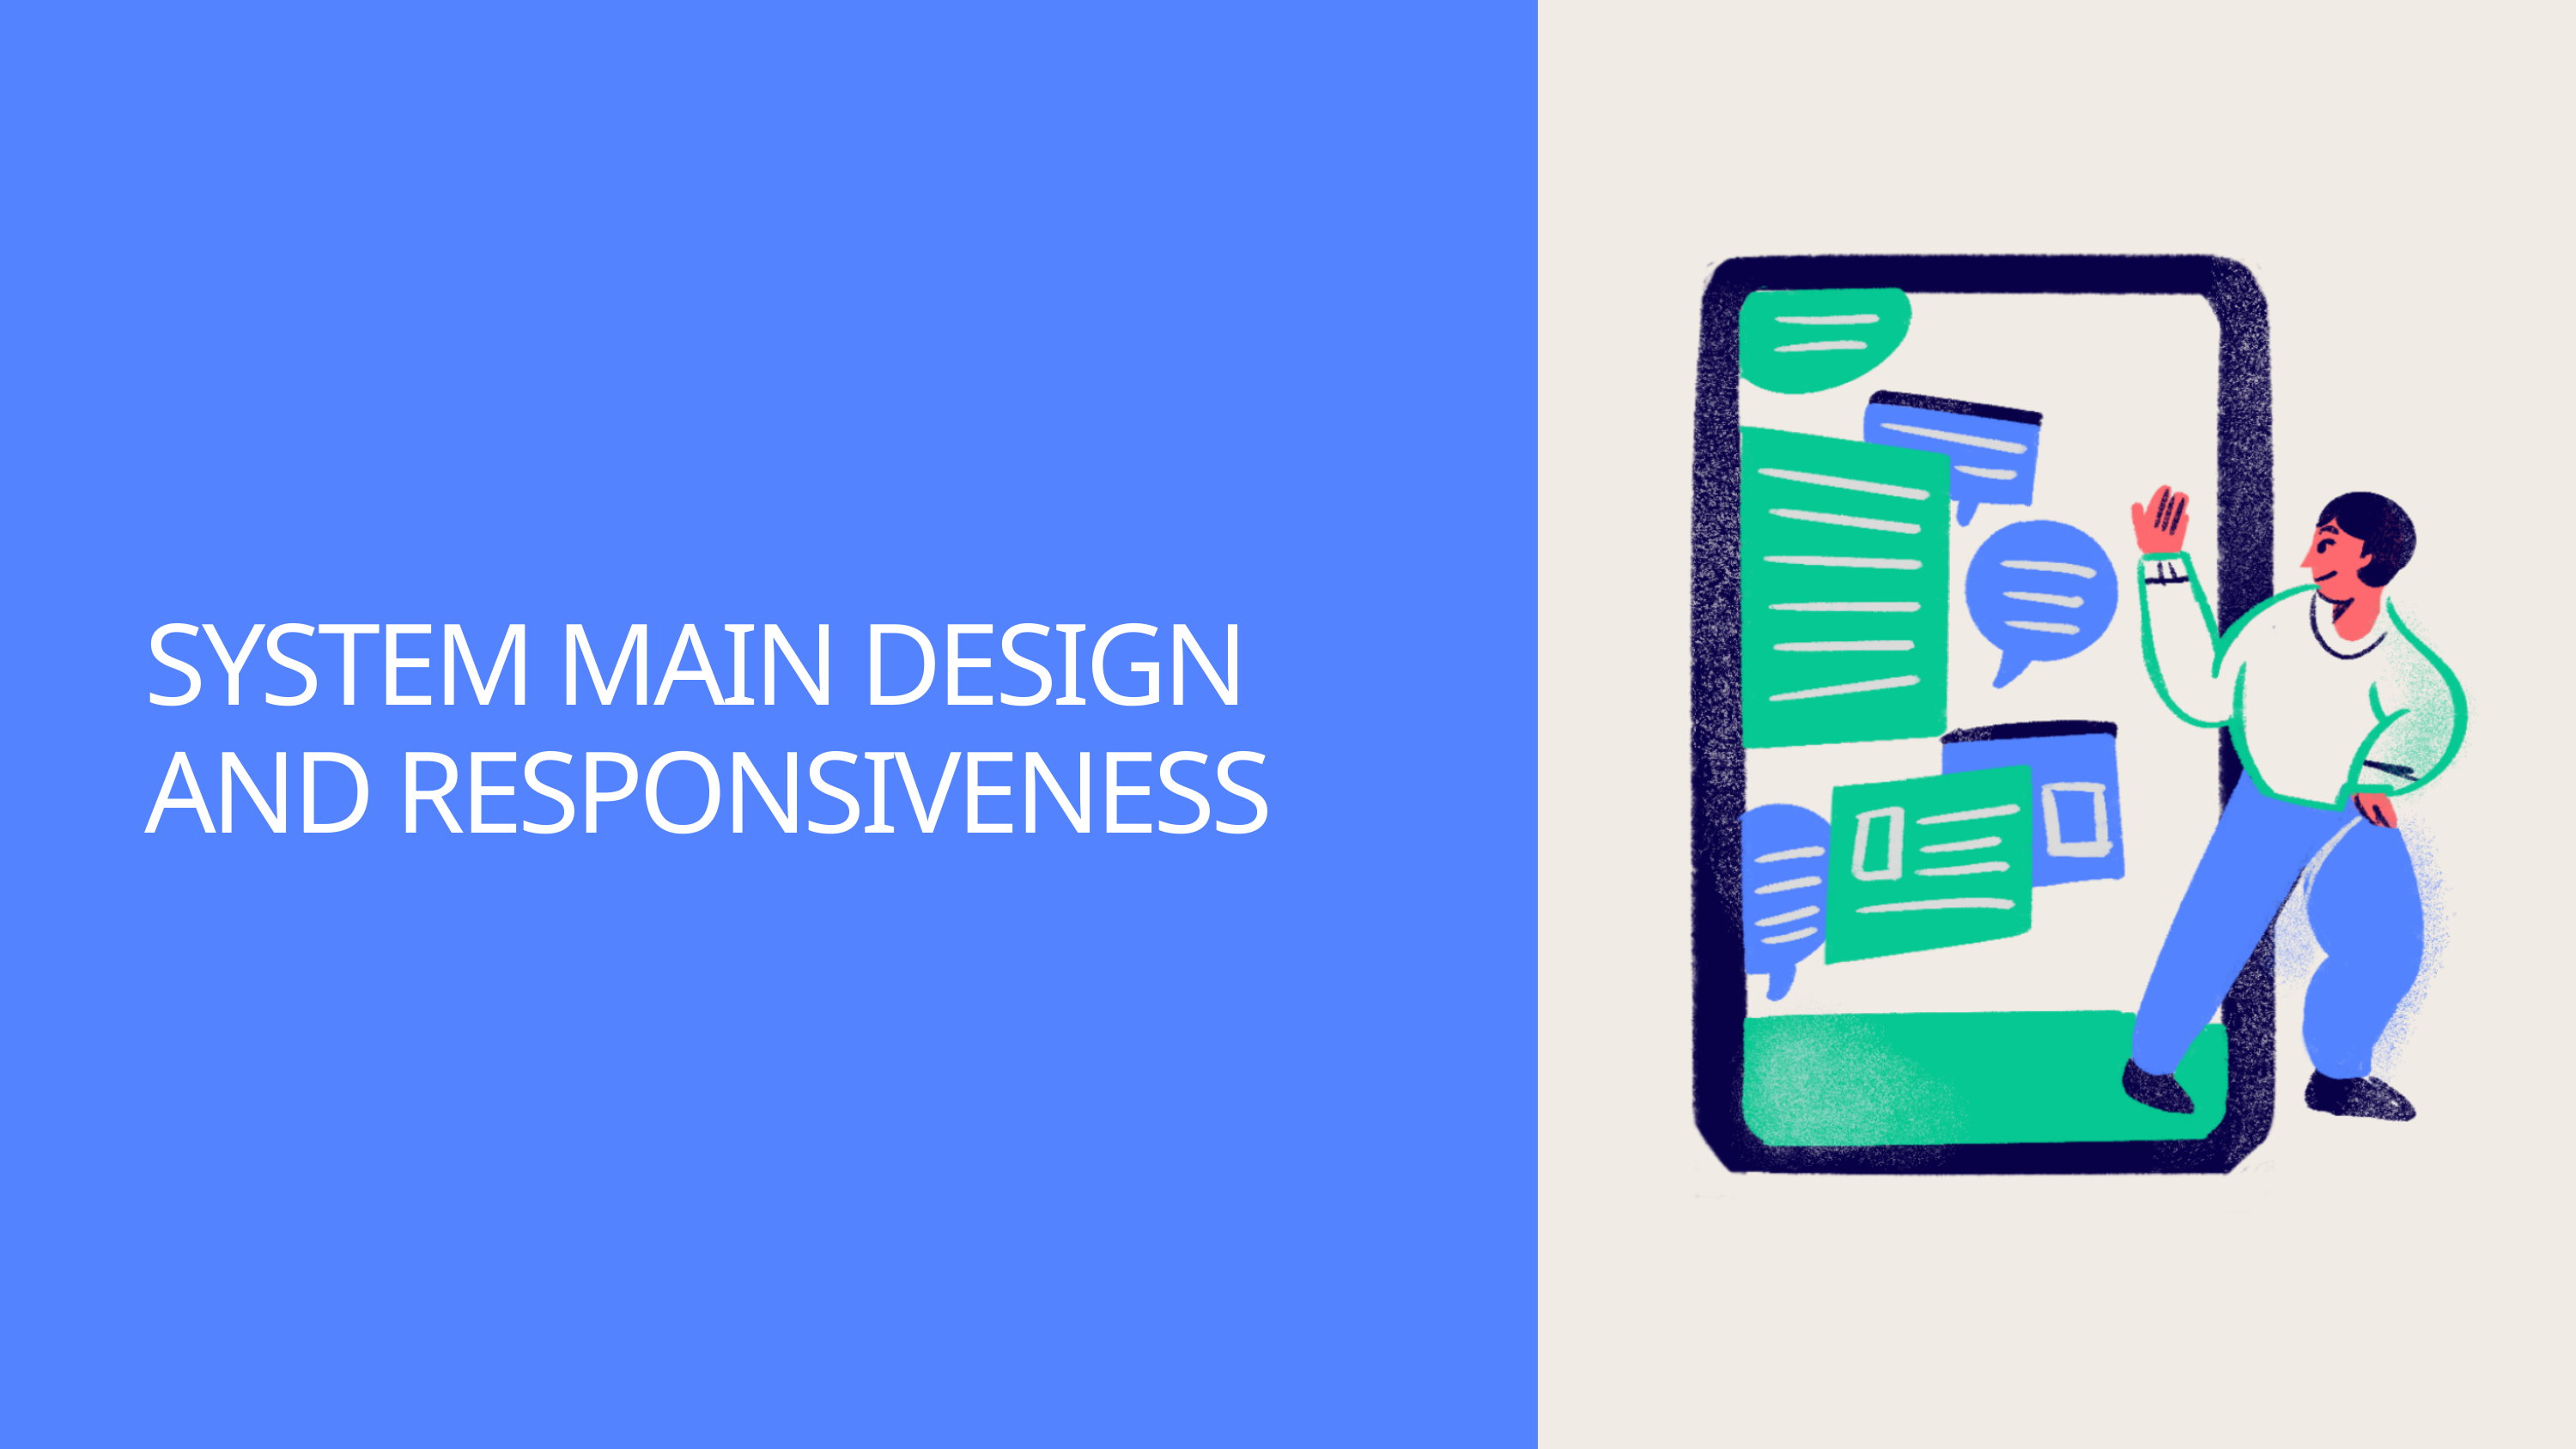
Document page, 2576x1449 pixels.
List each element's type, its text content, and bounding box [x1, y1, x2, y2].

text_box SYSTEM MAIN DESIGN AND RESPONSIVENESS [144, 598, 1384, 856]
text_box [1537, 0, 2576, 1449]
